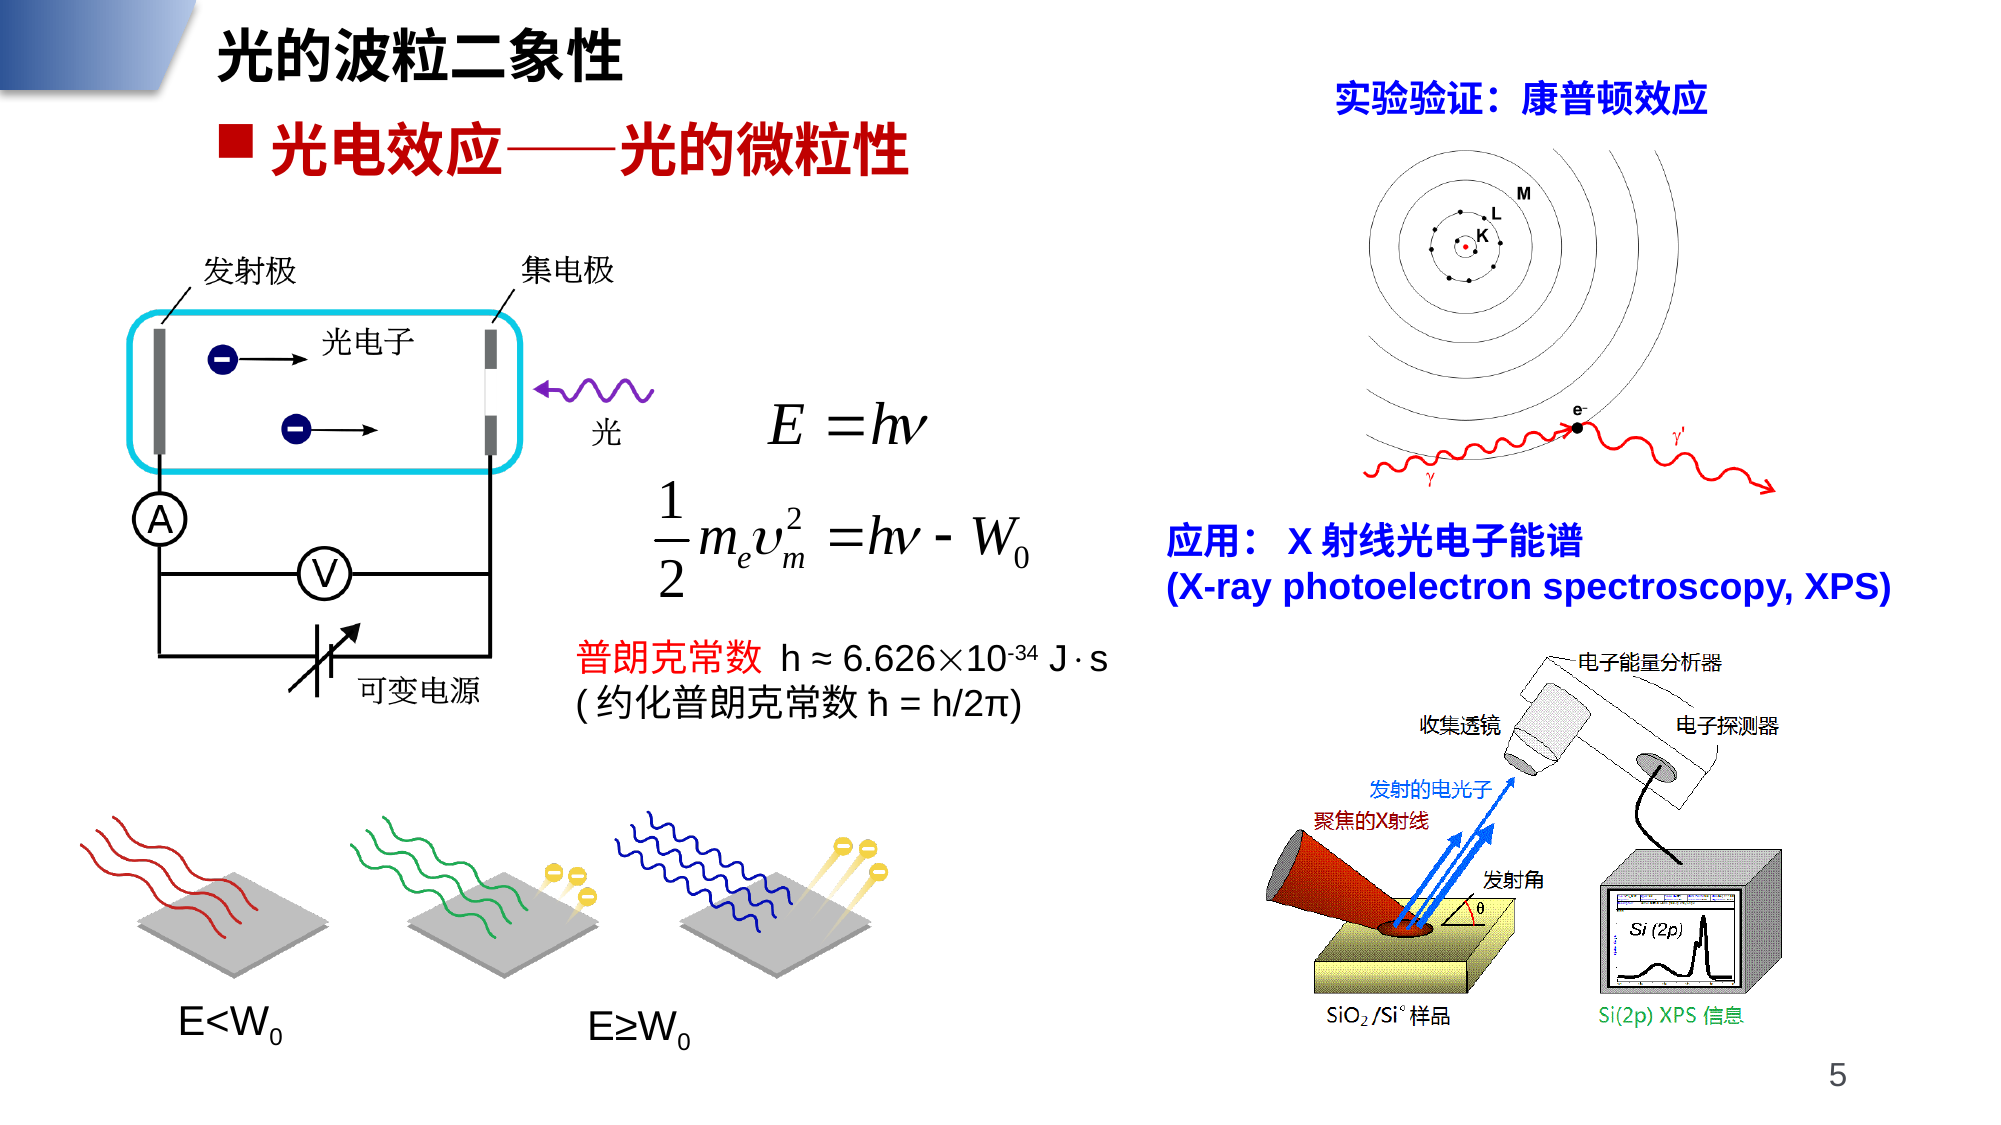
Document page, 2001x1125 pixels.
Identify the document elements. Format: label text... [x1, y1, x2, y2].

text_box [645, 465, 1038, 611]
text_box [757, 388, 945, 460]
text_box 应用：X射线光电子能谱 (X-ray photoelectron spectroscopy, XPS) [1151, 509, 1926, 615]
text_box E<W0 [162, 986, 298, 1058]
text_box 普朗克常数 h ≈ 6.62610-34 Js (约化普朗克常数ħ = h/2π) [560, 626, 1124, 732]
text_box 实验验证：康普顿效应 [1319, 67, 1733, 128]
picture [1249, 625, 1803, 1052]
slide_number 5 [1412, 1042, 1863, 1103]
picture [78, 796, 902, 983]
picture [1362, 148, 1776, 495]
picture [104, 237, 676, 723]
text_box 光的波粒二象性 [201, 11, 640, 97]
text_box E≥W0 [572, 990, 706, 1063]
text_box 光电效应——光的微粒性 [199, 106, 1000, 191]
